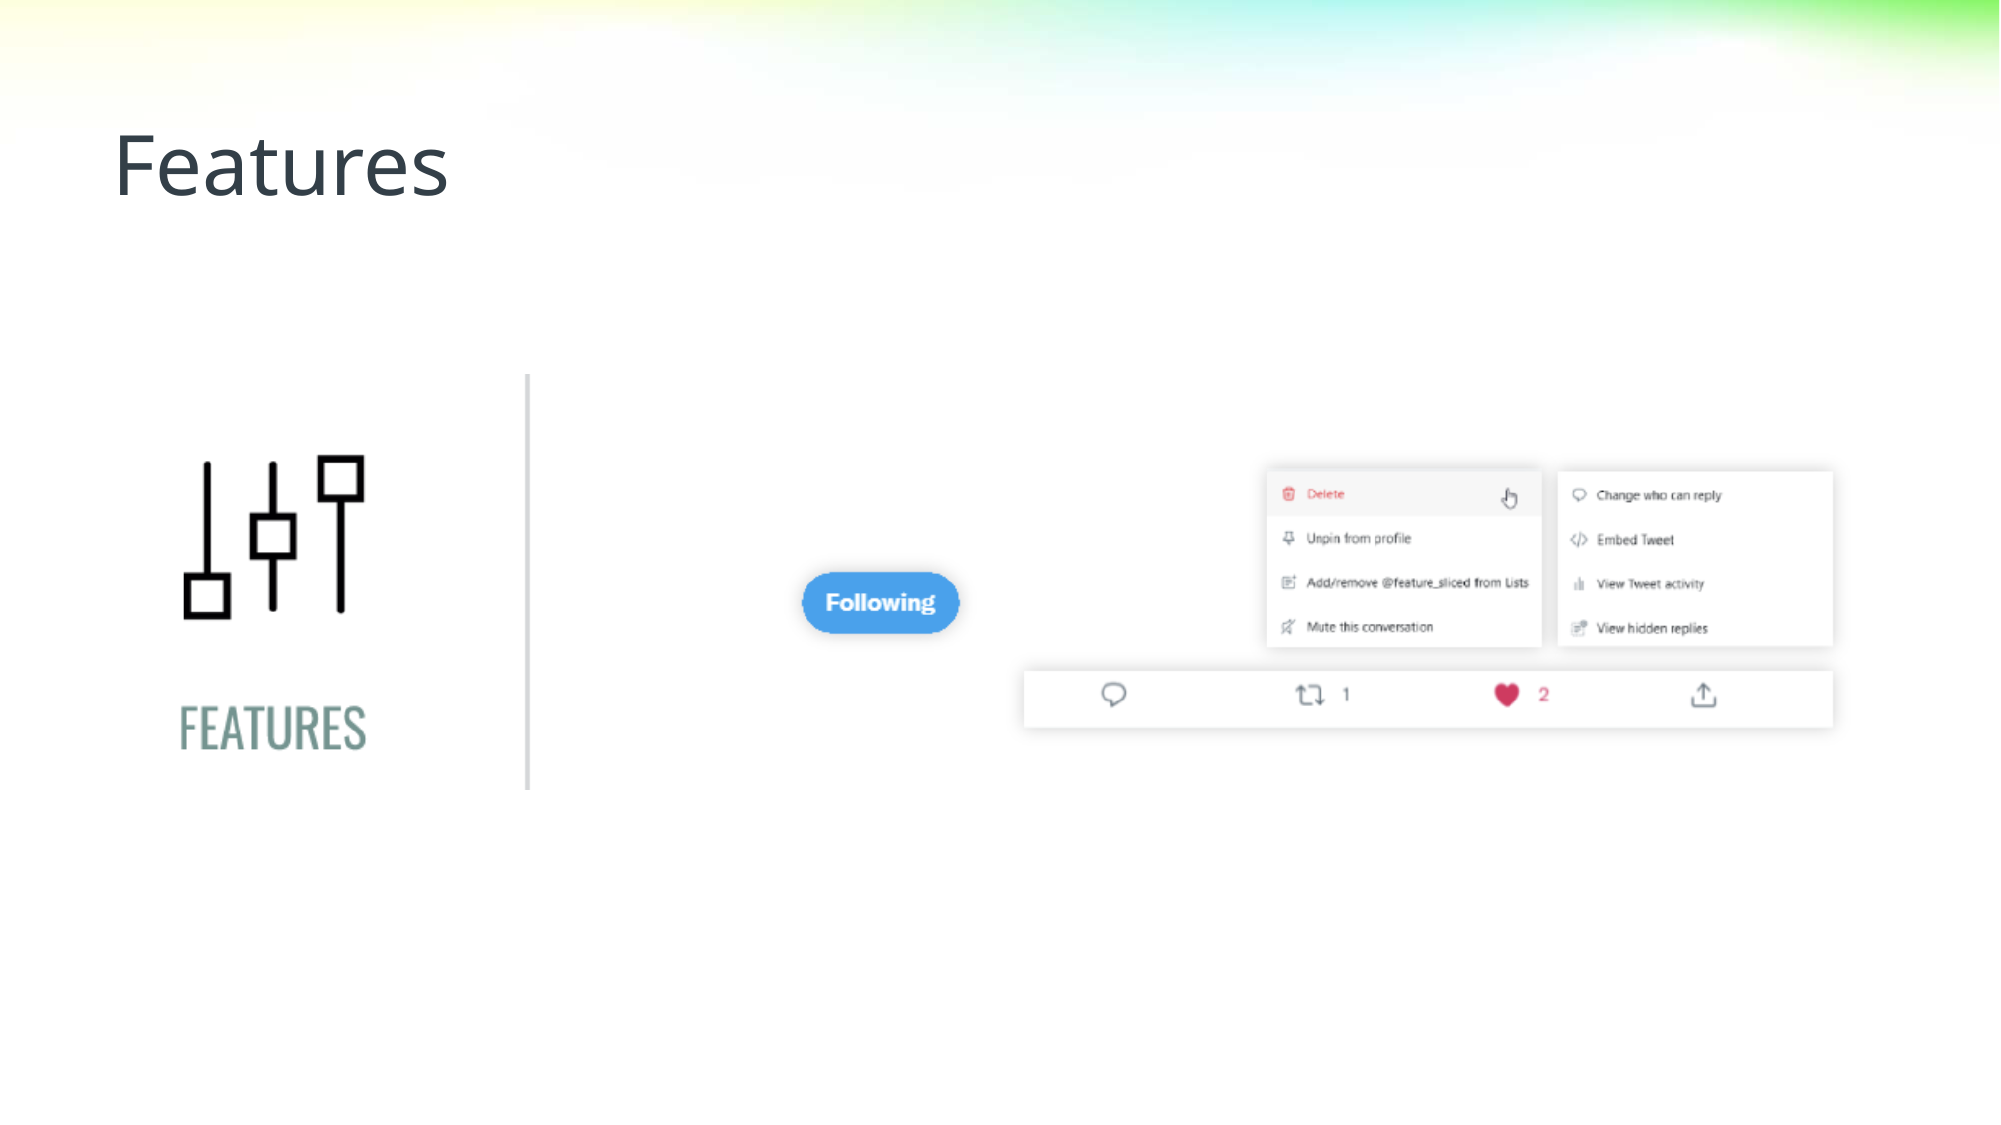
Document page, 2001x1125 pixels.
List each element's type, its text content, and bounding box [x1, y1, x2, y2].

picture [74, 374, 1863, 790]
text_box [0, 0, 2000, 192]
text_box Features [112, 112, 700, 372]
